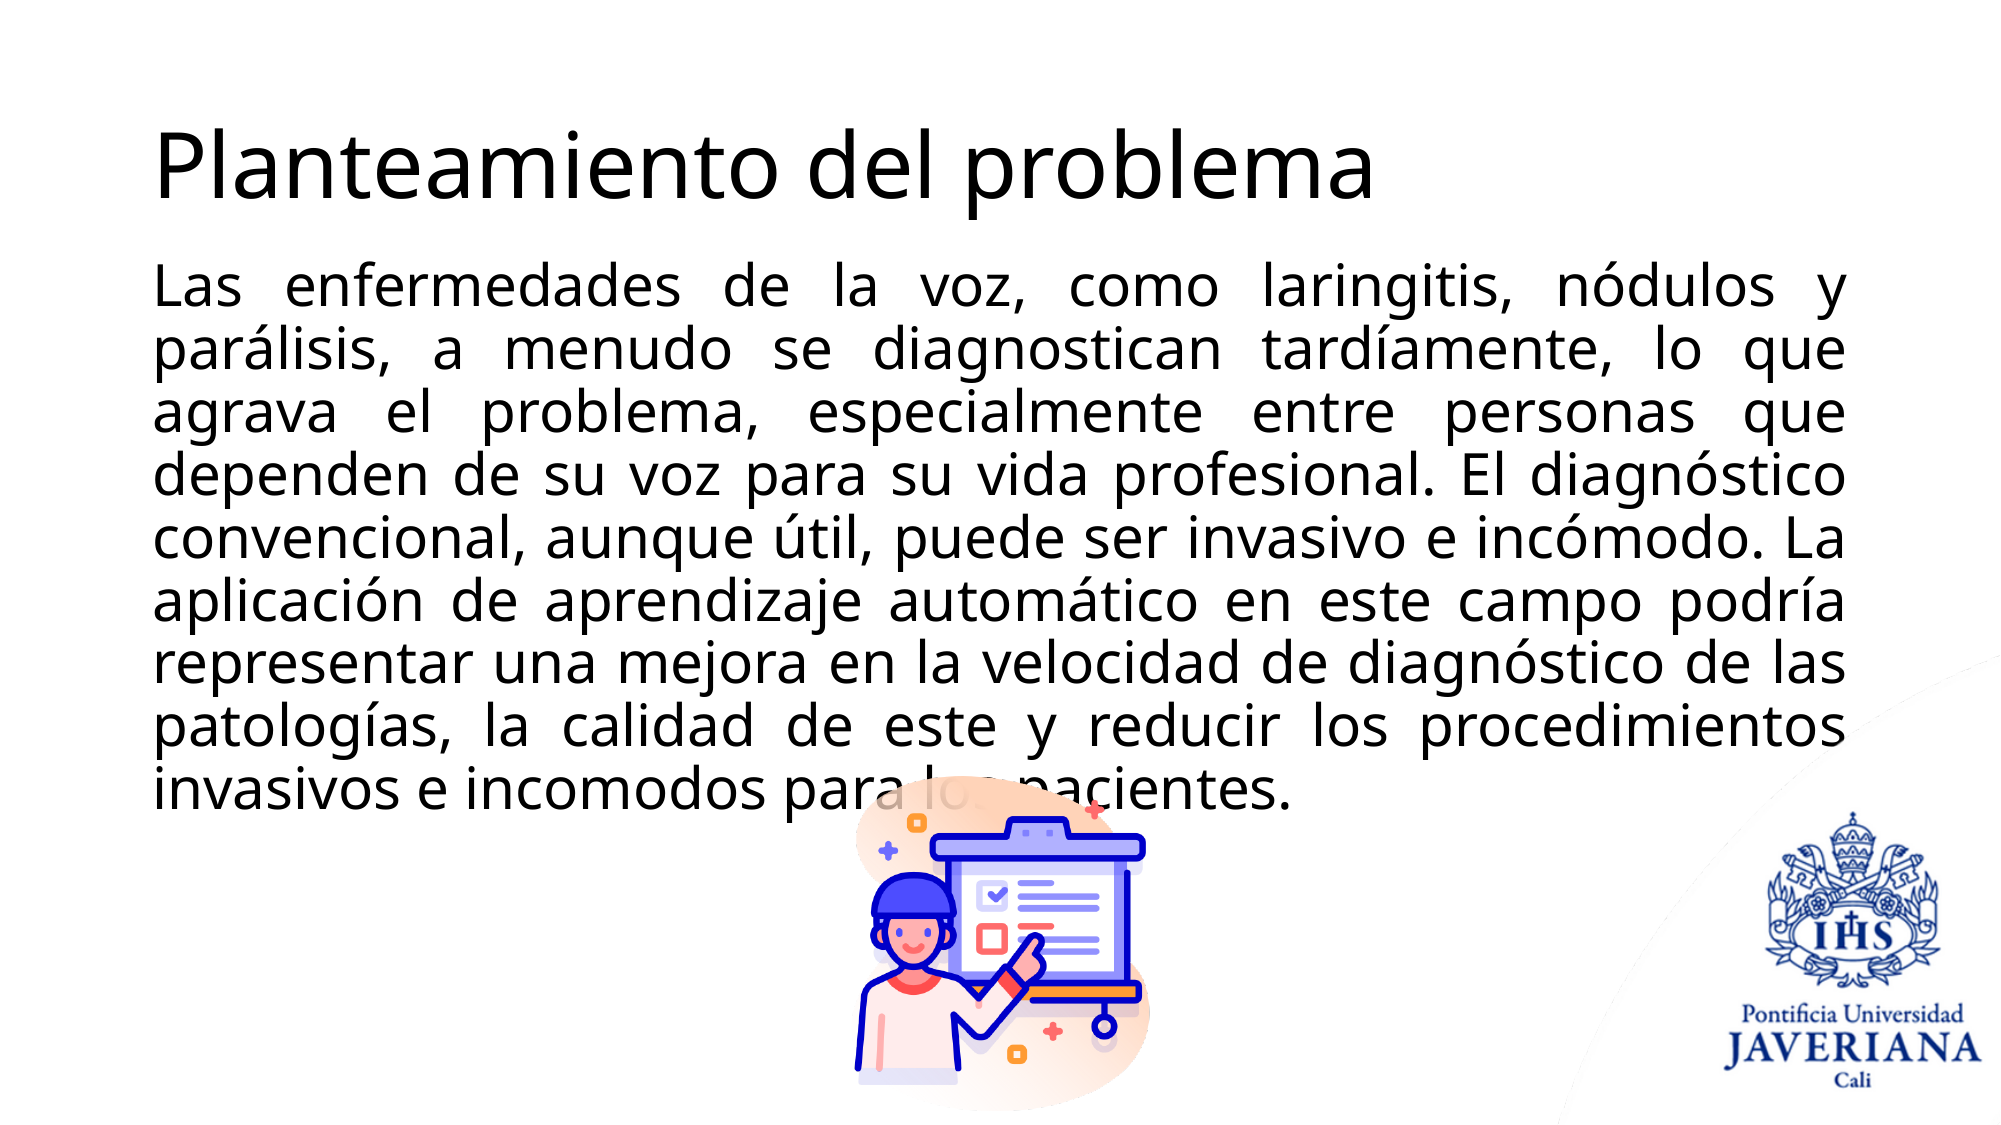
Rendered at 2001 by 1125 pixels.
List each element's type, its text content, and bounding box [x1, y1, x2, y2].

picture [1523, 606, 2000, 1125]
title Planteamiento del problema [137, 59, 1863, 249]
picture [830, 775, 1169, 1112]
list Las enfermedades de la voz, como laringitis, nódulos y parálisis, a menudo se diagnostican tardíamente, lo que agrava el problema, especialmente entre personas que dependen de su voz para su vida profesional. El diagnóstico convencional, aunque útil, puede ser invasivo e incómodo. La aplicación de aprendizaje automático en este campo podría representar una mejora en la velocidad de diagnóstico de las patologías, la calidad de este y reducir los procedimientos invasivos e incomodos para los pacientes. [137, 249, 1863, 963]
